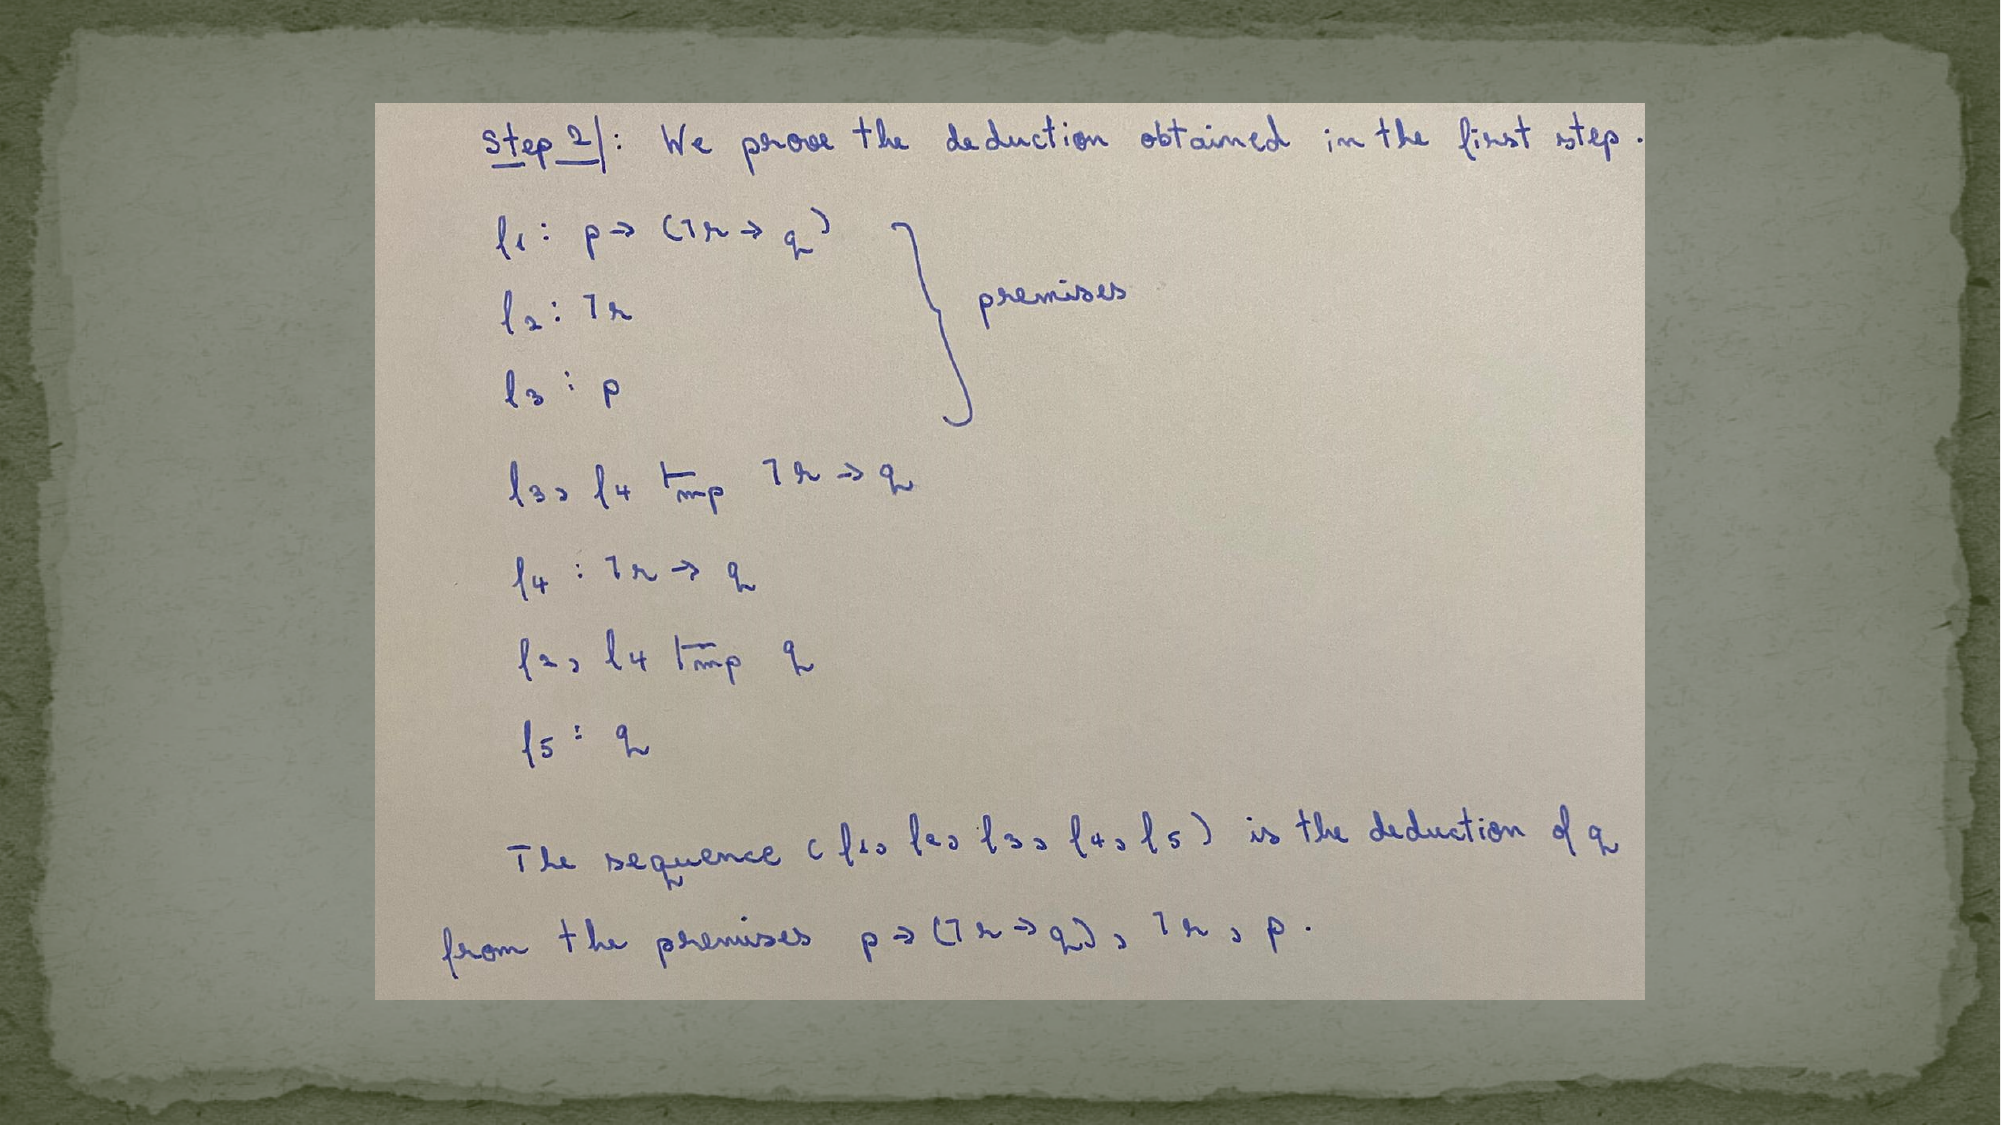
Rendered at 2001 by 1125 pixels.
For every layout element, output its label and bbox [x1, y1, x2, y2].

picture [375, 103, 1645, 1000]
